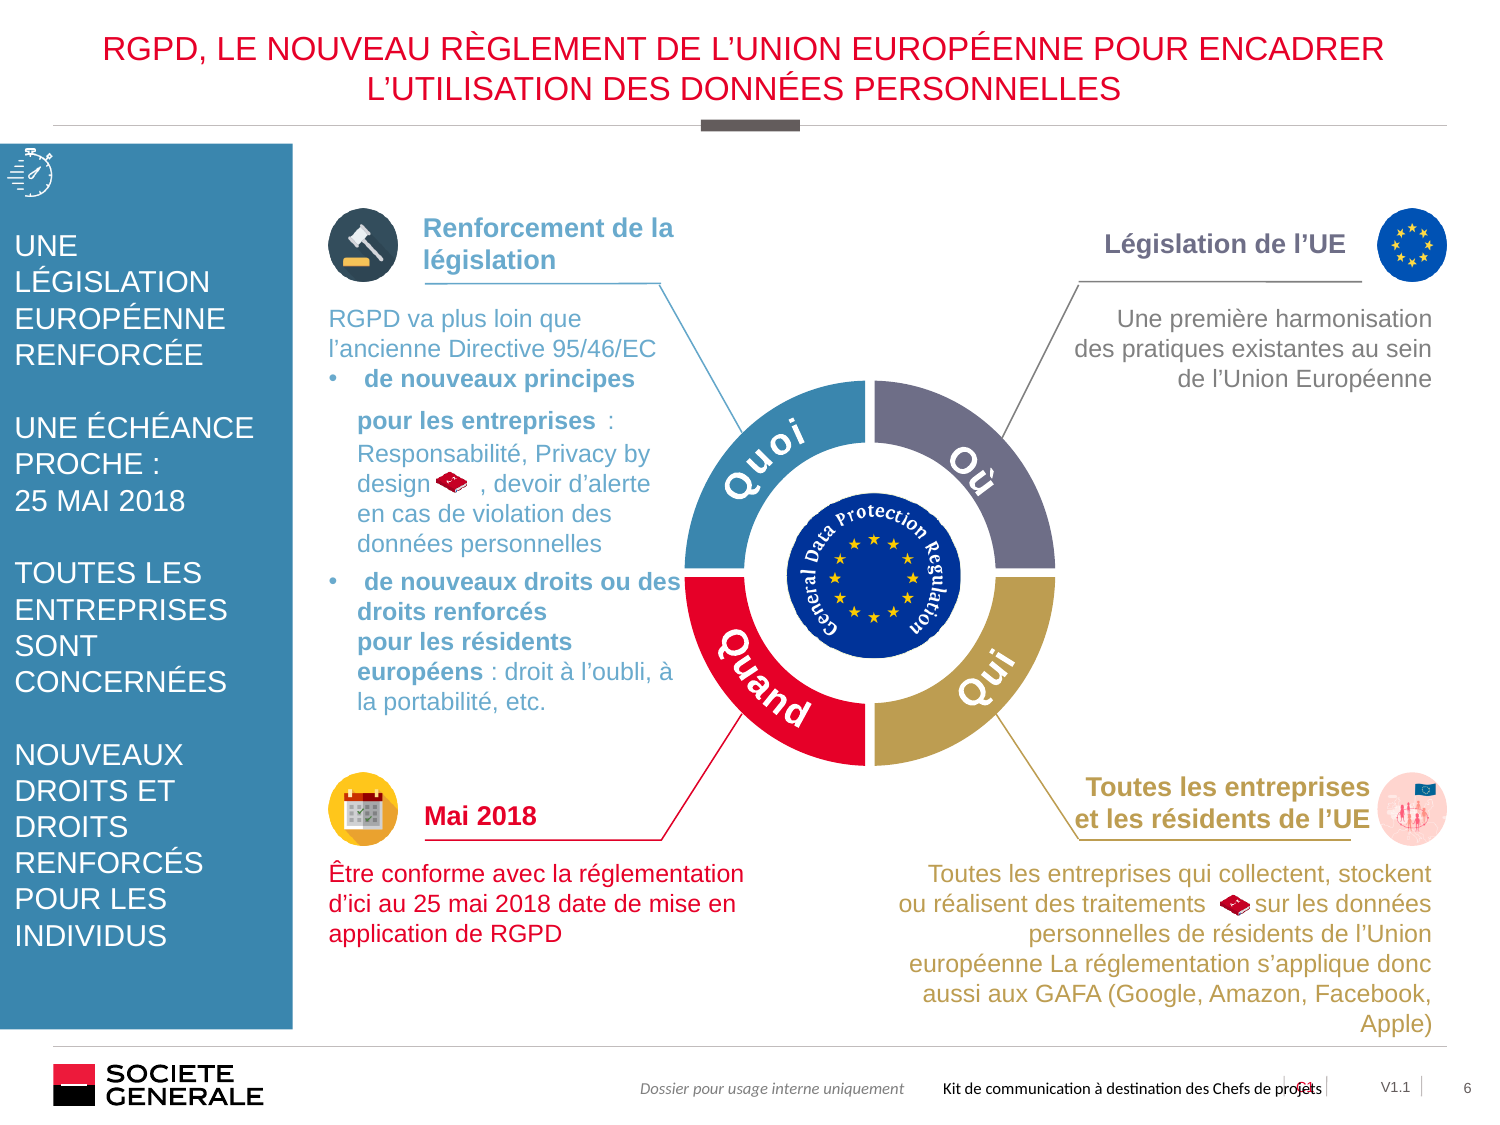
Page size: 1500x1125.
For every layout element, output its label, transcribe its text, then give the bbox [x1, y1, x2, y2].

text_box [328, 207, 1448, 850]
picture [786, 492, 961, 659]
picture [436, 467, 467, 498]
title RGPD, LE NOUVEAU RÈGLEMENT DE L’UNION EUROPÉENNE POUR ENCADRER L’UTILISATION DES DONNÉES PERSONNELLES [53, 47, 1448, 88]
text_box une législation européenne renforcée une échéance proche : 25 mai 2018 toutes les entreprises sont concernées nouveaux droits et droits renforcés pour les individus [14, 148, 277, 995]
picture [1220, 889, 1251, 920]
text_box Être conforme avec la réglementation d’ici au 25 mai 2018 date de mise en application de RGPD [328, 858, 760, 1006]
picture [5, 148, 54, 197]
text_box [0, 143, 293, 1030]
text_box Toutes les entreprises qui collectent, stockent ou réalisent des traitements sur les données personnelles de résidents de l’Union européenne La réglementation s’applique donc aussi aux GAFA (Google, Amazon, Facebook, Apple) [893, 859, 1433, 971]
